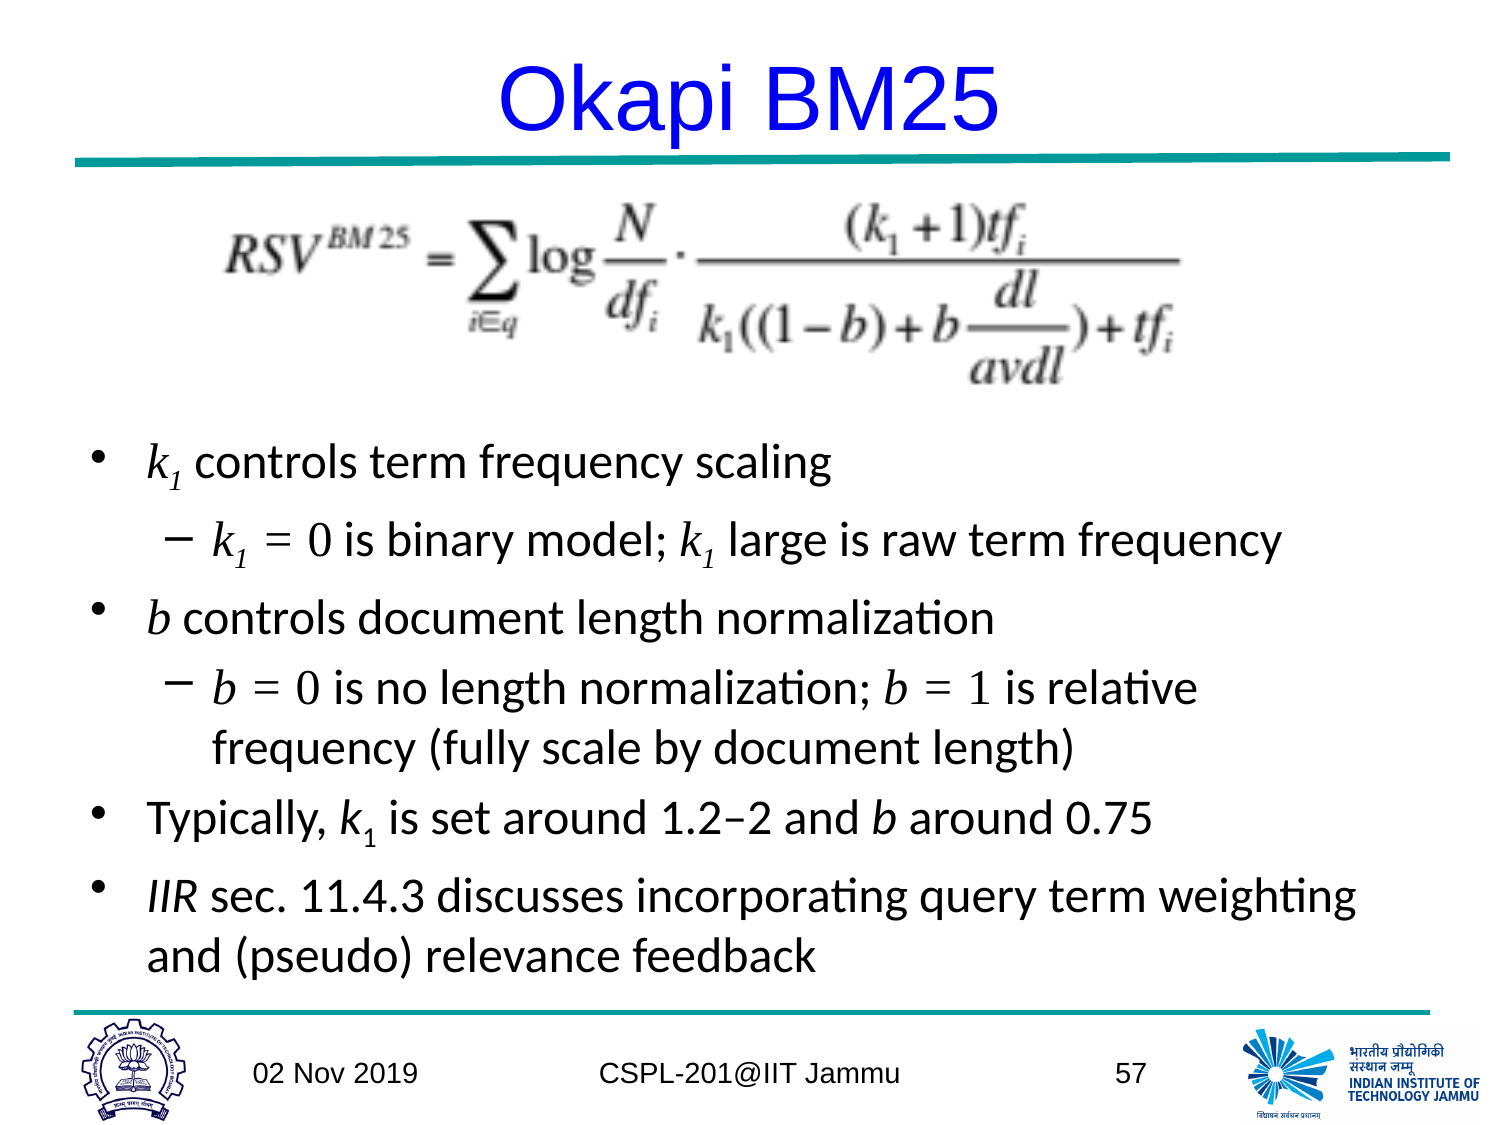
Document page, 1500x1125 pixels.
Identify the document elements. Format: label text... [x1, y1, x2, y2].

picture [75, 1050, 188, 1125]
title Okapi BM25 [75, 0, 1425, 188]
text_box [217, 187, 1185, 396]
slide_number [237, 1046, 450, 1125]
footer CSPL-201@IIT Jammu [512, 1046, 988, 1125]
picture [1237, 1019, 1483, 1125]
slide_number 57 [1037, 1046, 1225, 1125]
list k1 controls term frequency scaling k1 = 0 is binary model; k1 large is raw term frequency b controls document length normalization b = 0 is no length normalization; b = 1 is relative frequency (fully scale by document length) Typically, k1 is set around 1.2–2 and b around 0.75 IIR sec. 11.4.3 discusses incorporating query term weighting and (pseudo) relevance feedback [75, 237, 1425, 1050]
